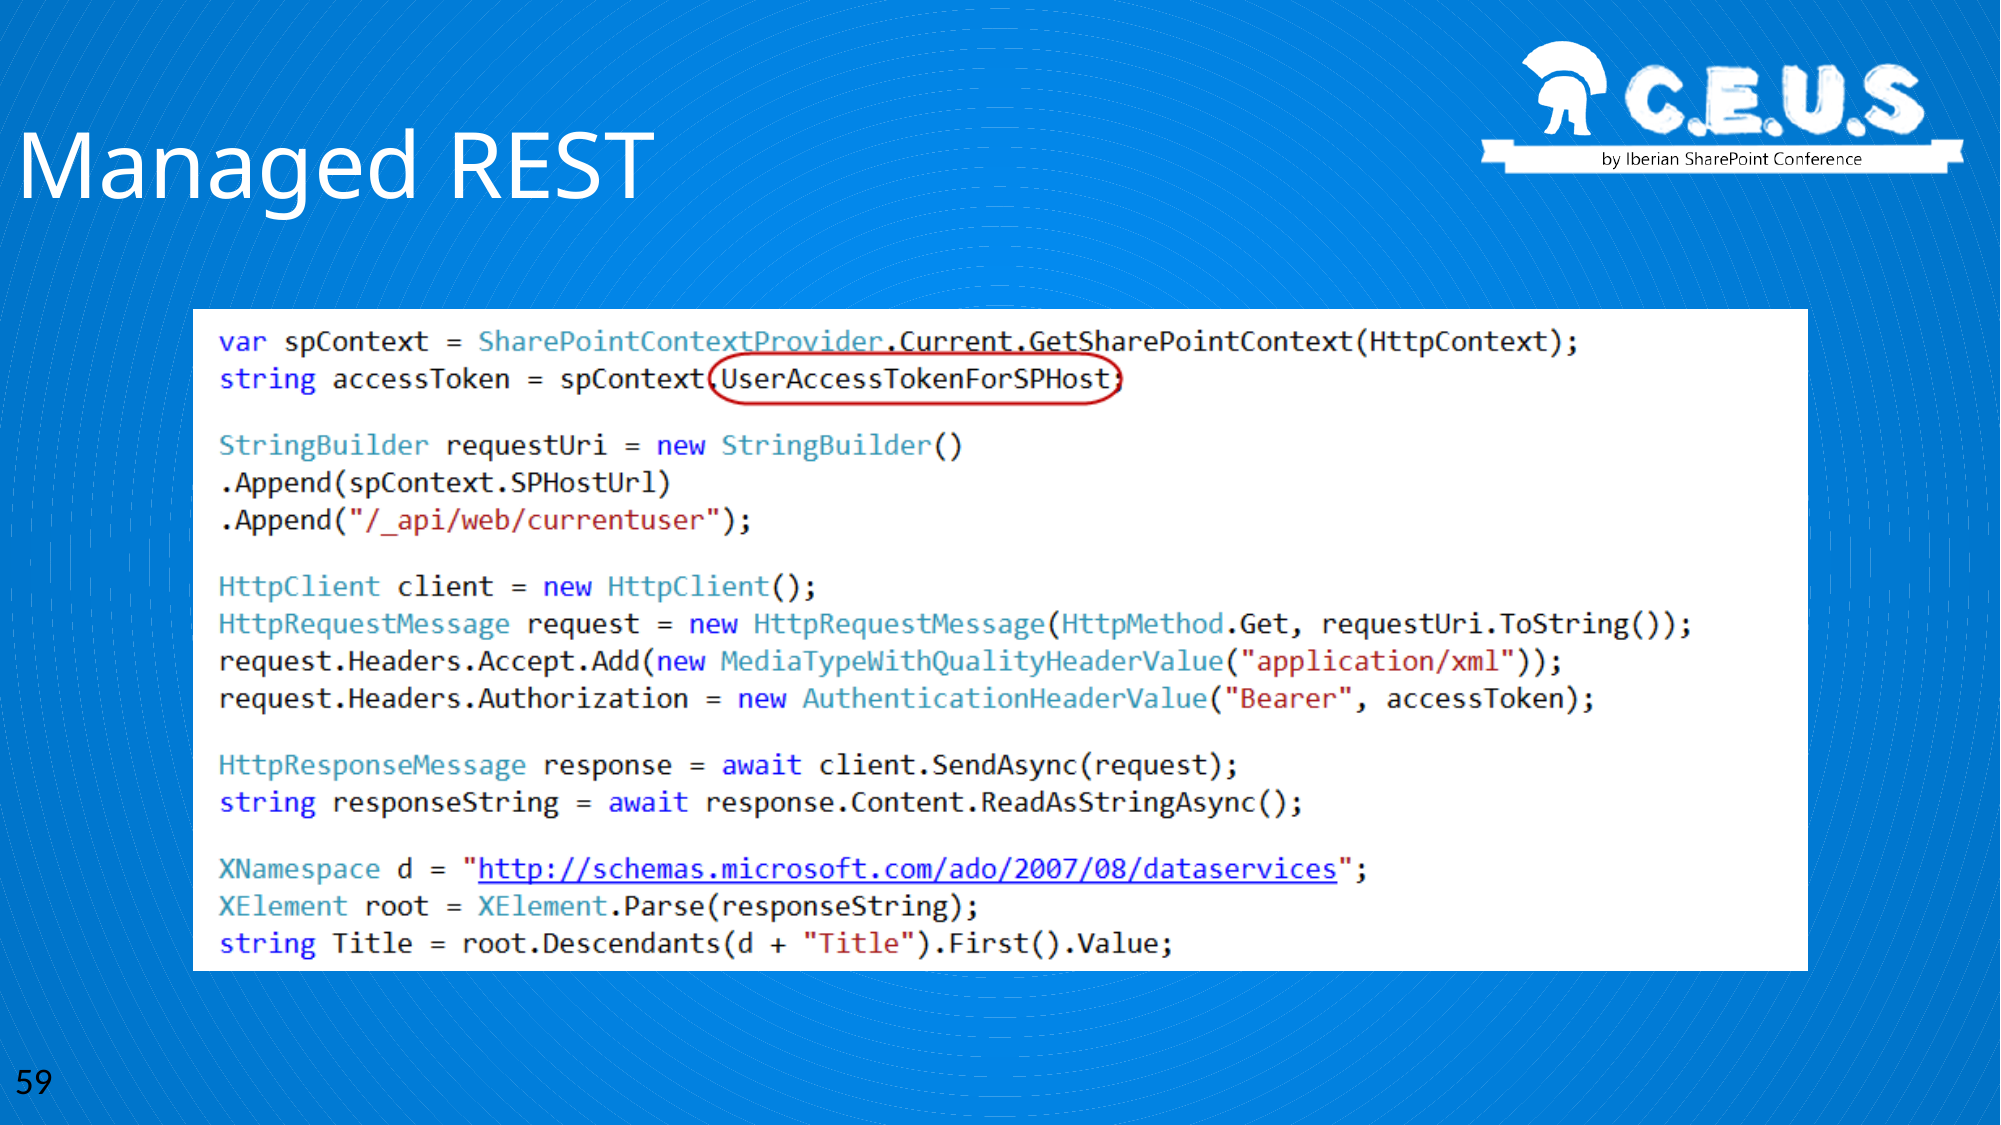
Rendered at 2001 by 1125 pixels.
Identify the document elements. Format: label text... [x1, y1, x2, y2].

slide_number 59 [0, 1049, 92, 1086]
picture [1464, 23, 1975, 194]
title Managed REST [0, 59, 1725, 278]
picture [193, 309, 1808, 971]
